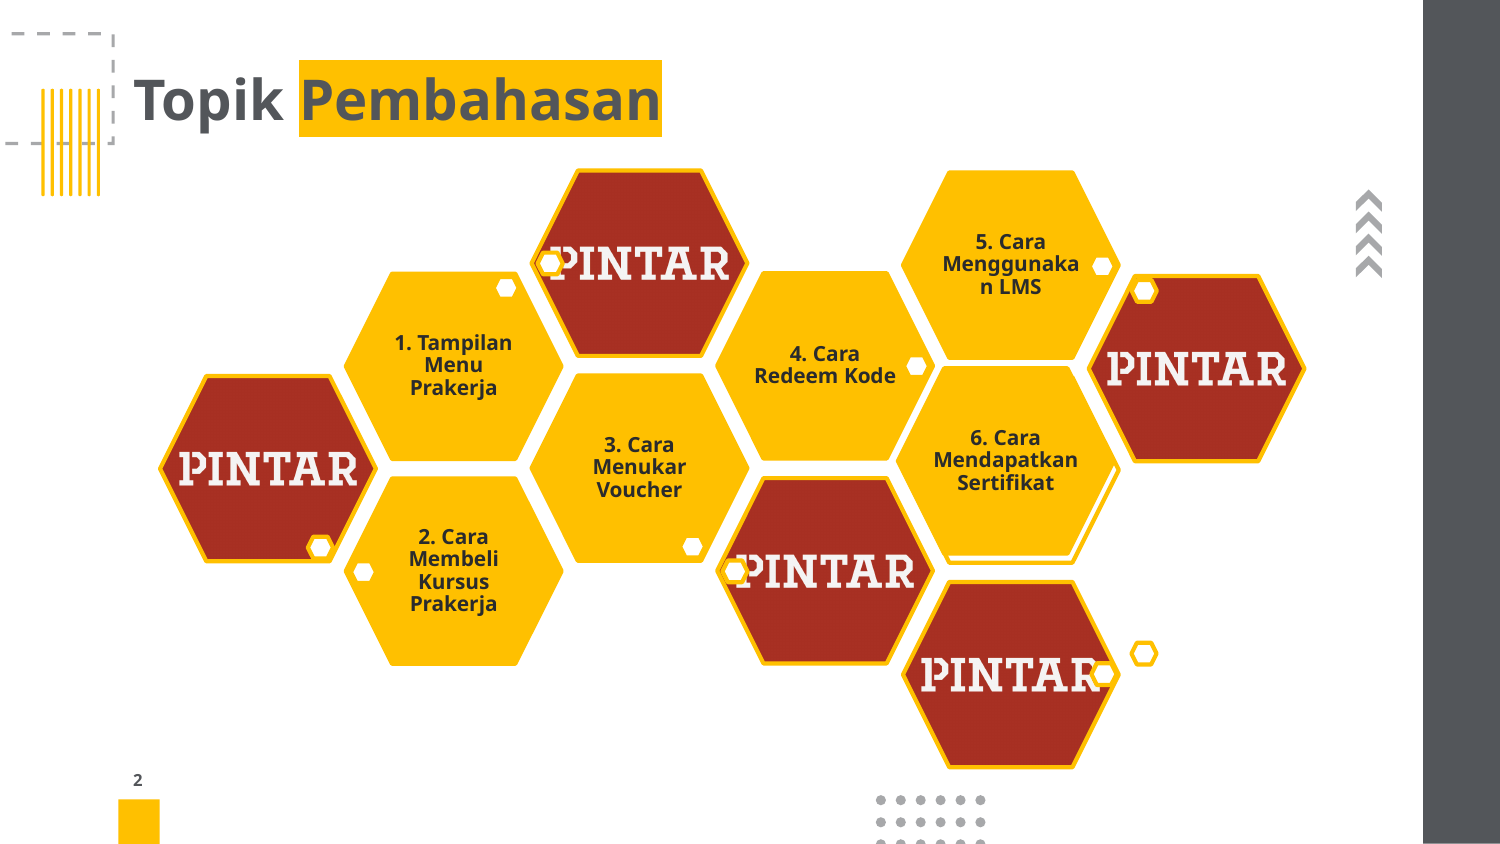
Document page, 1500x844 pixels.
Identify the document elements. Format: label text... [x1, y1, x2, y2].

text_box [159, 146, 1305, 792]
title Topik Pembahasan [118, 52, 1385, 147]
slide_number 2 [118, 755, 154, 792]
